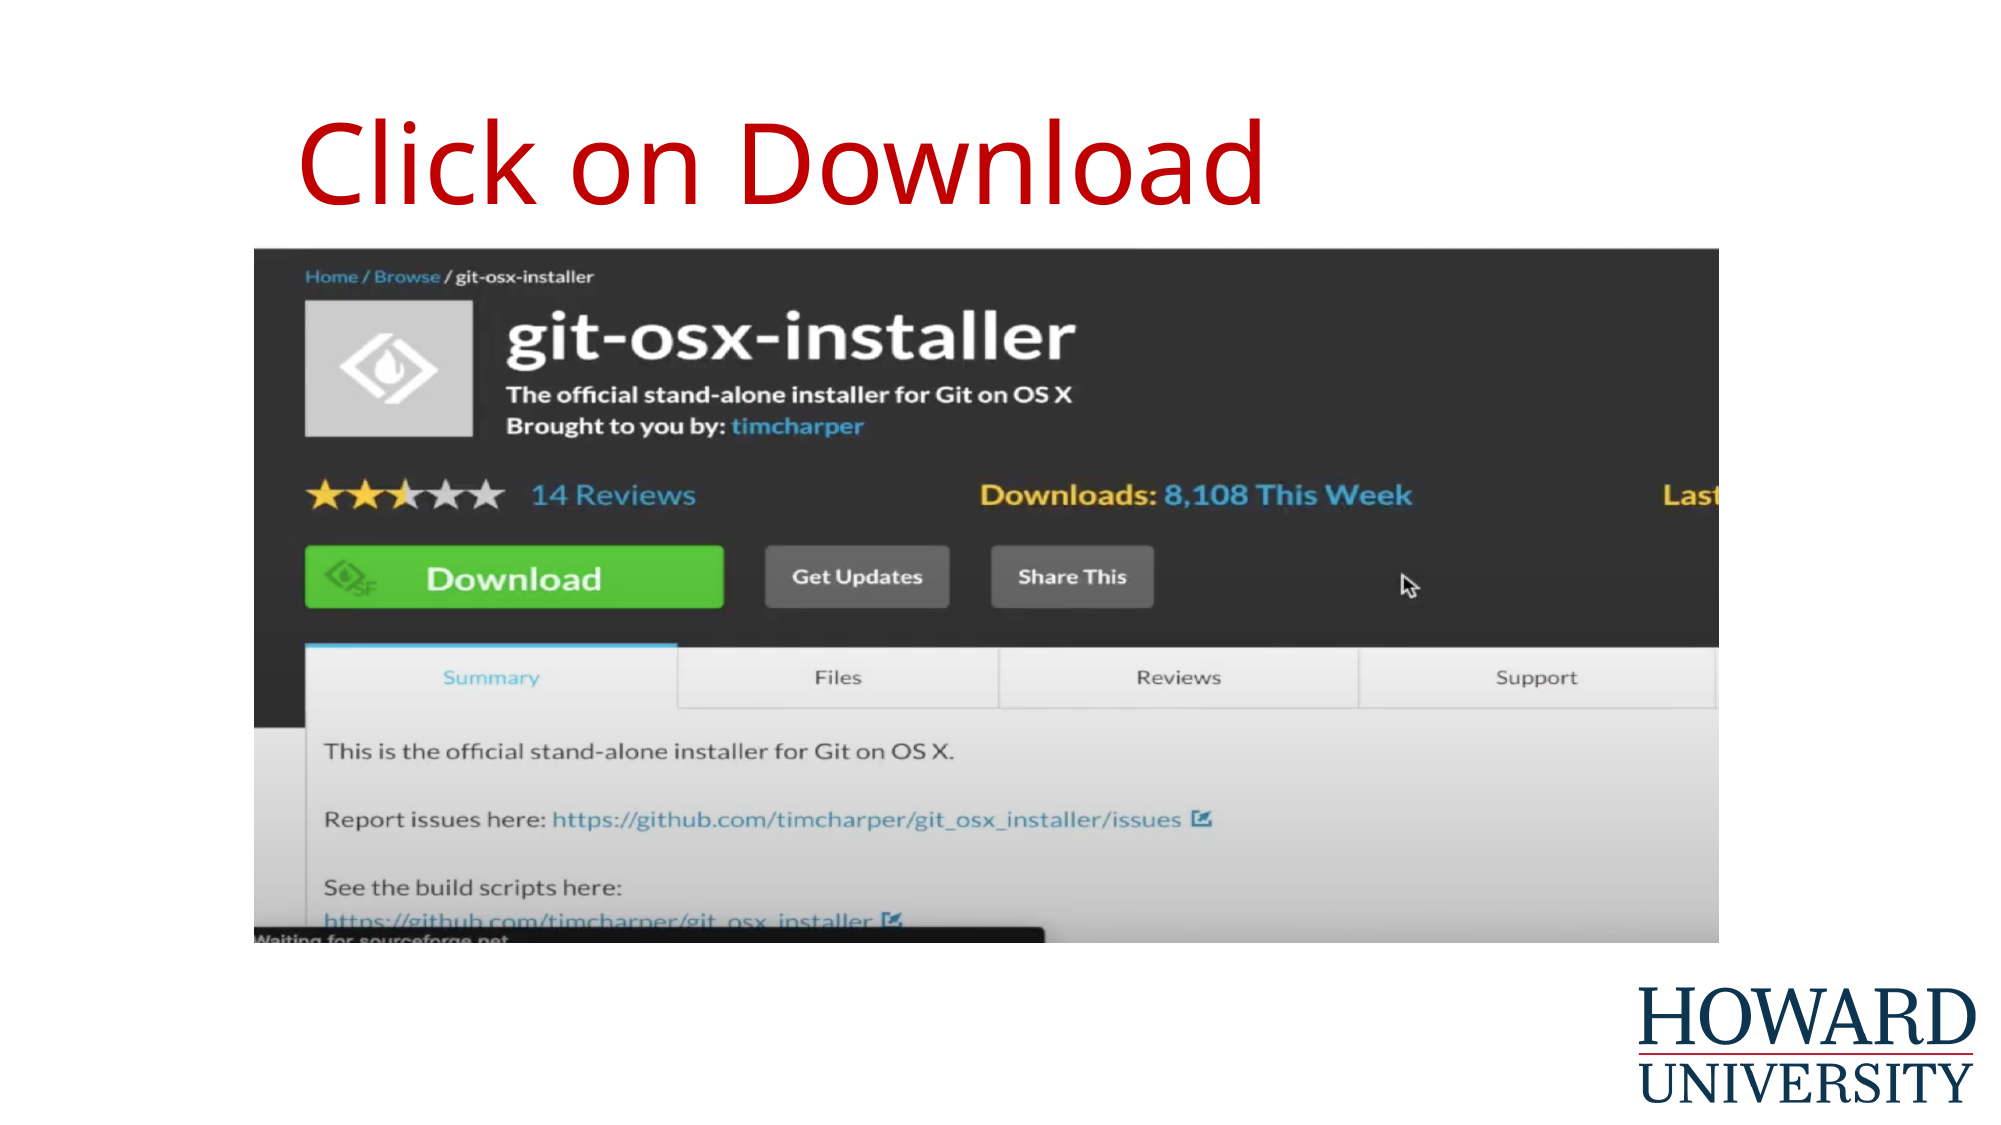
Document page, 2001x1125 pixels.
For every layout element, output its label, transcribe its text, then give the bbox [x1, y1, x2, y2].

picture [1638, 979, 1977, 1103]
picture [254, 244, 1720, 943]
title Click on Download [280, 59, 1475, 242]
